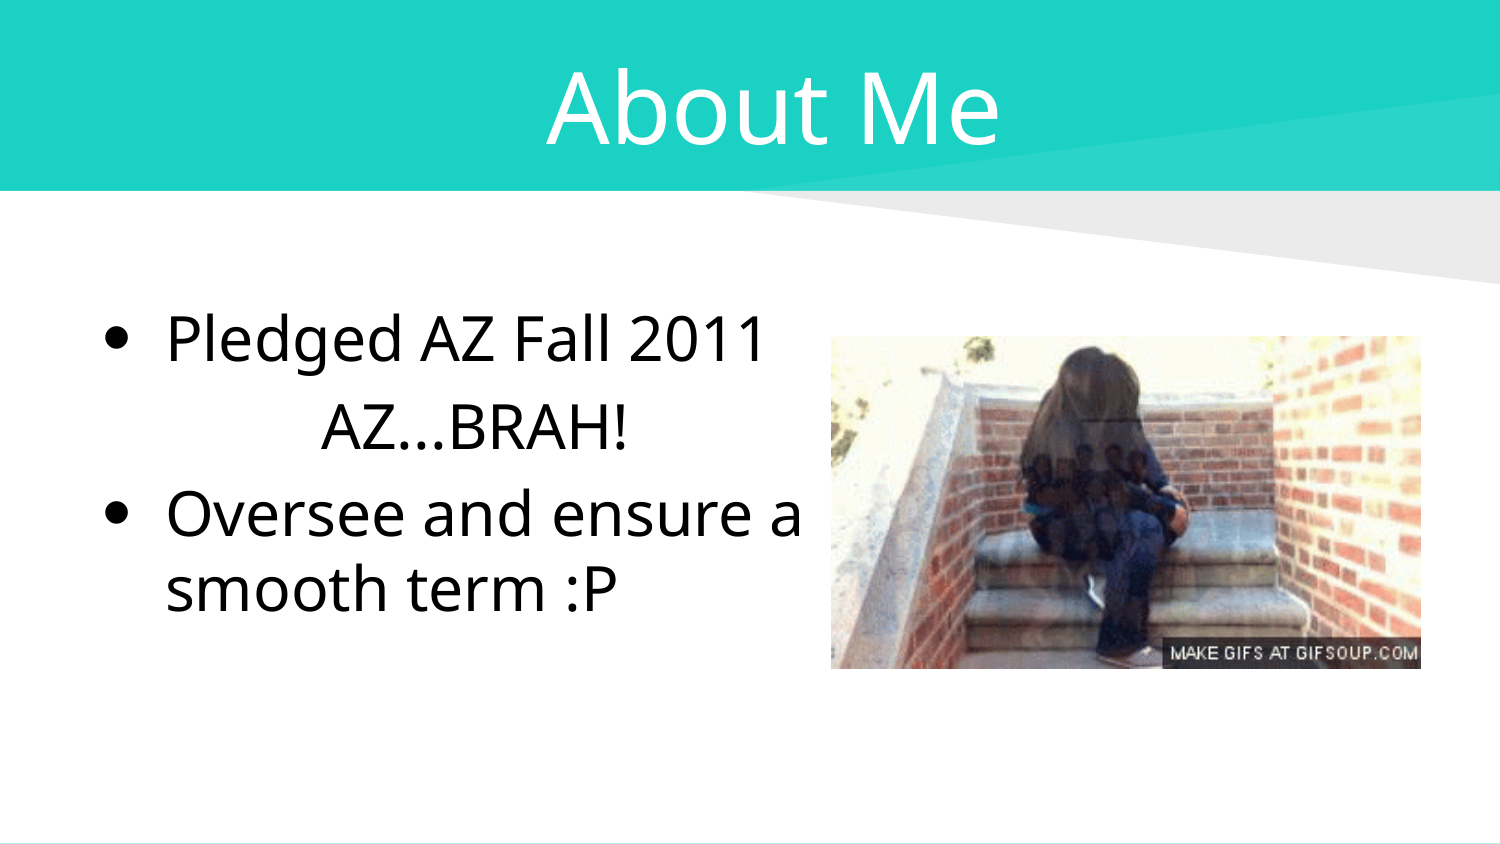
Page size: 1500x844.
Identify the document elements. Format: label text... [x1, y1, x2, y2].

title About Me [75, 33, 1425, 175]
picture [831, 336, 1422, 669]
list Pledged AZ Fall 2011 AZ...BRAH! Oversee and ensure a smooth term :P [75, 196, 851, 808]
